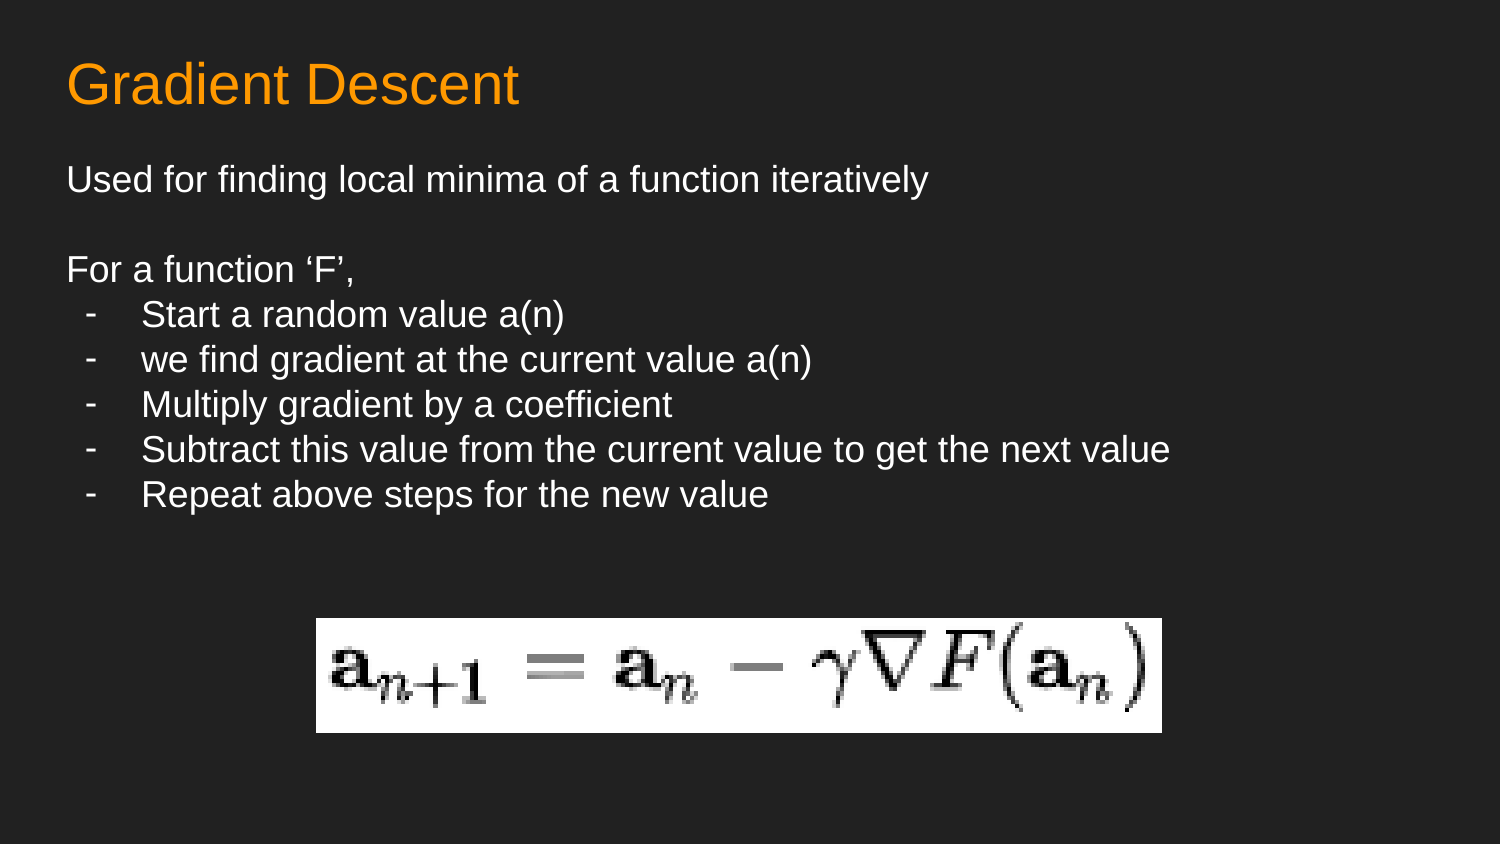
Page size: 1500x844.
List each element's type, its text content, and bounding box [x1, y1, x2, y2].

title Used for finding local minima of a function iteratively For a function ‘F’, Start a random value a(n) we find gradient at the current value a(n) Multiply gradient by a coefficient Subtract this value from the current value to get the next value Repeat above steps for the new value [51, 140, 1428, 674]
picture [316, 618, 1163, 733]
title Gradient Descent [51, 30, 1449, 125]
